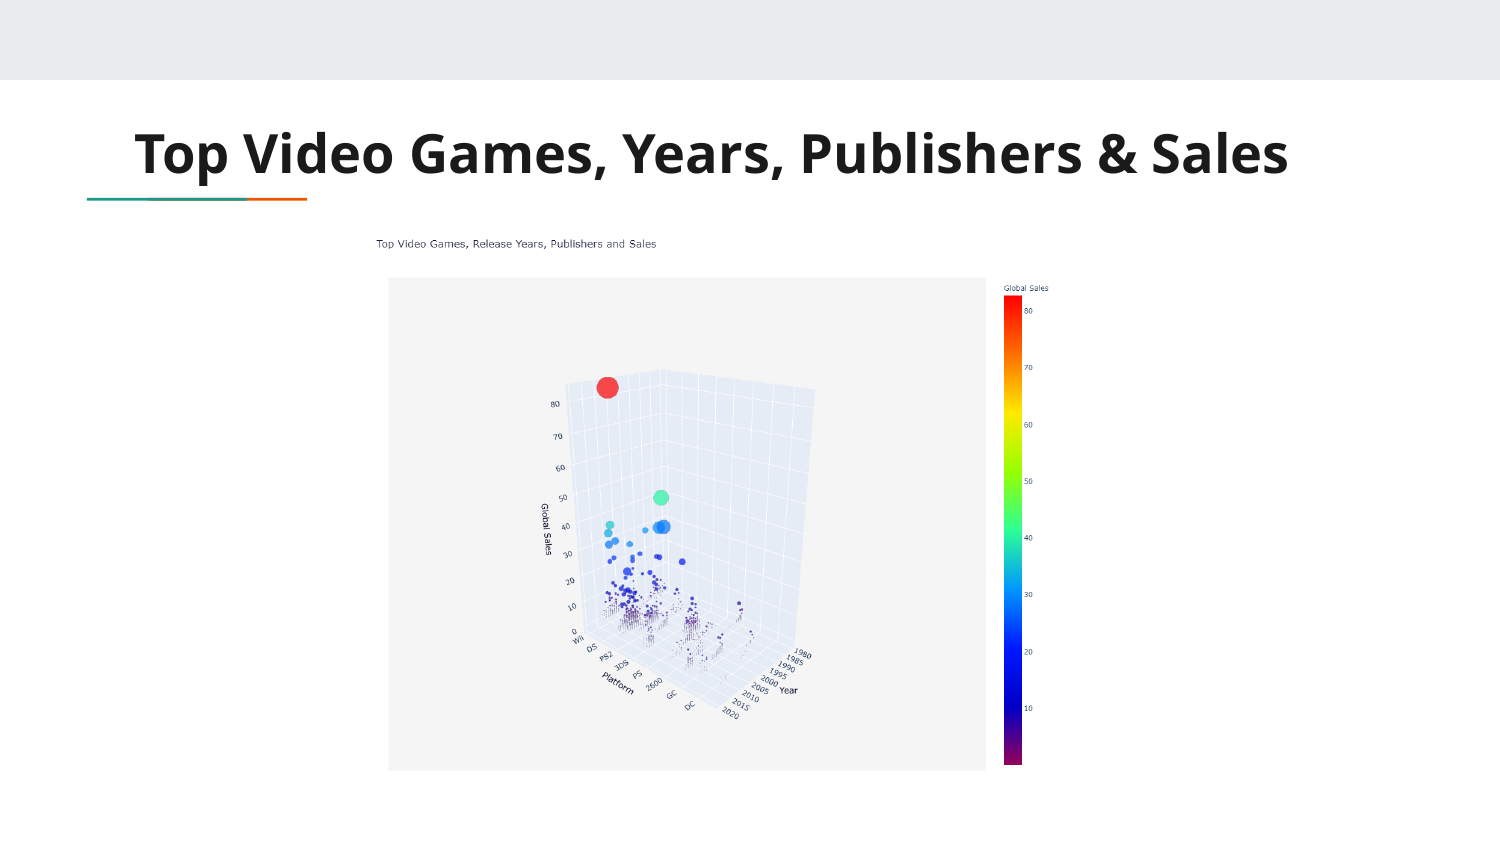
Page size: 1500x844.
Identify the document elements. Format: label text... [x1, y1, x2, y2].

picture [339, 216, 1063, 819]
title Top Video Games, Years, Publishers & Sales [119, 104, 1381, 193]
